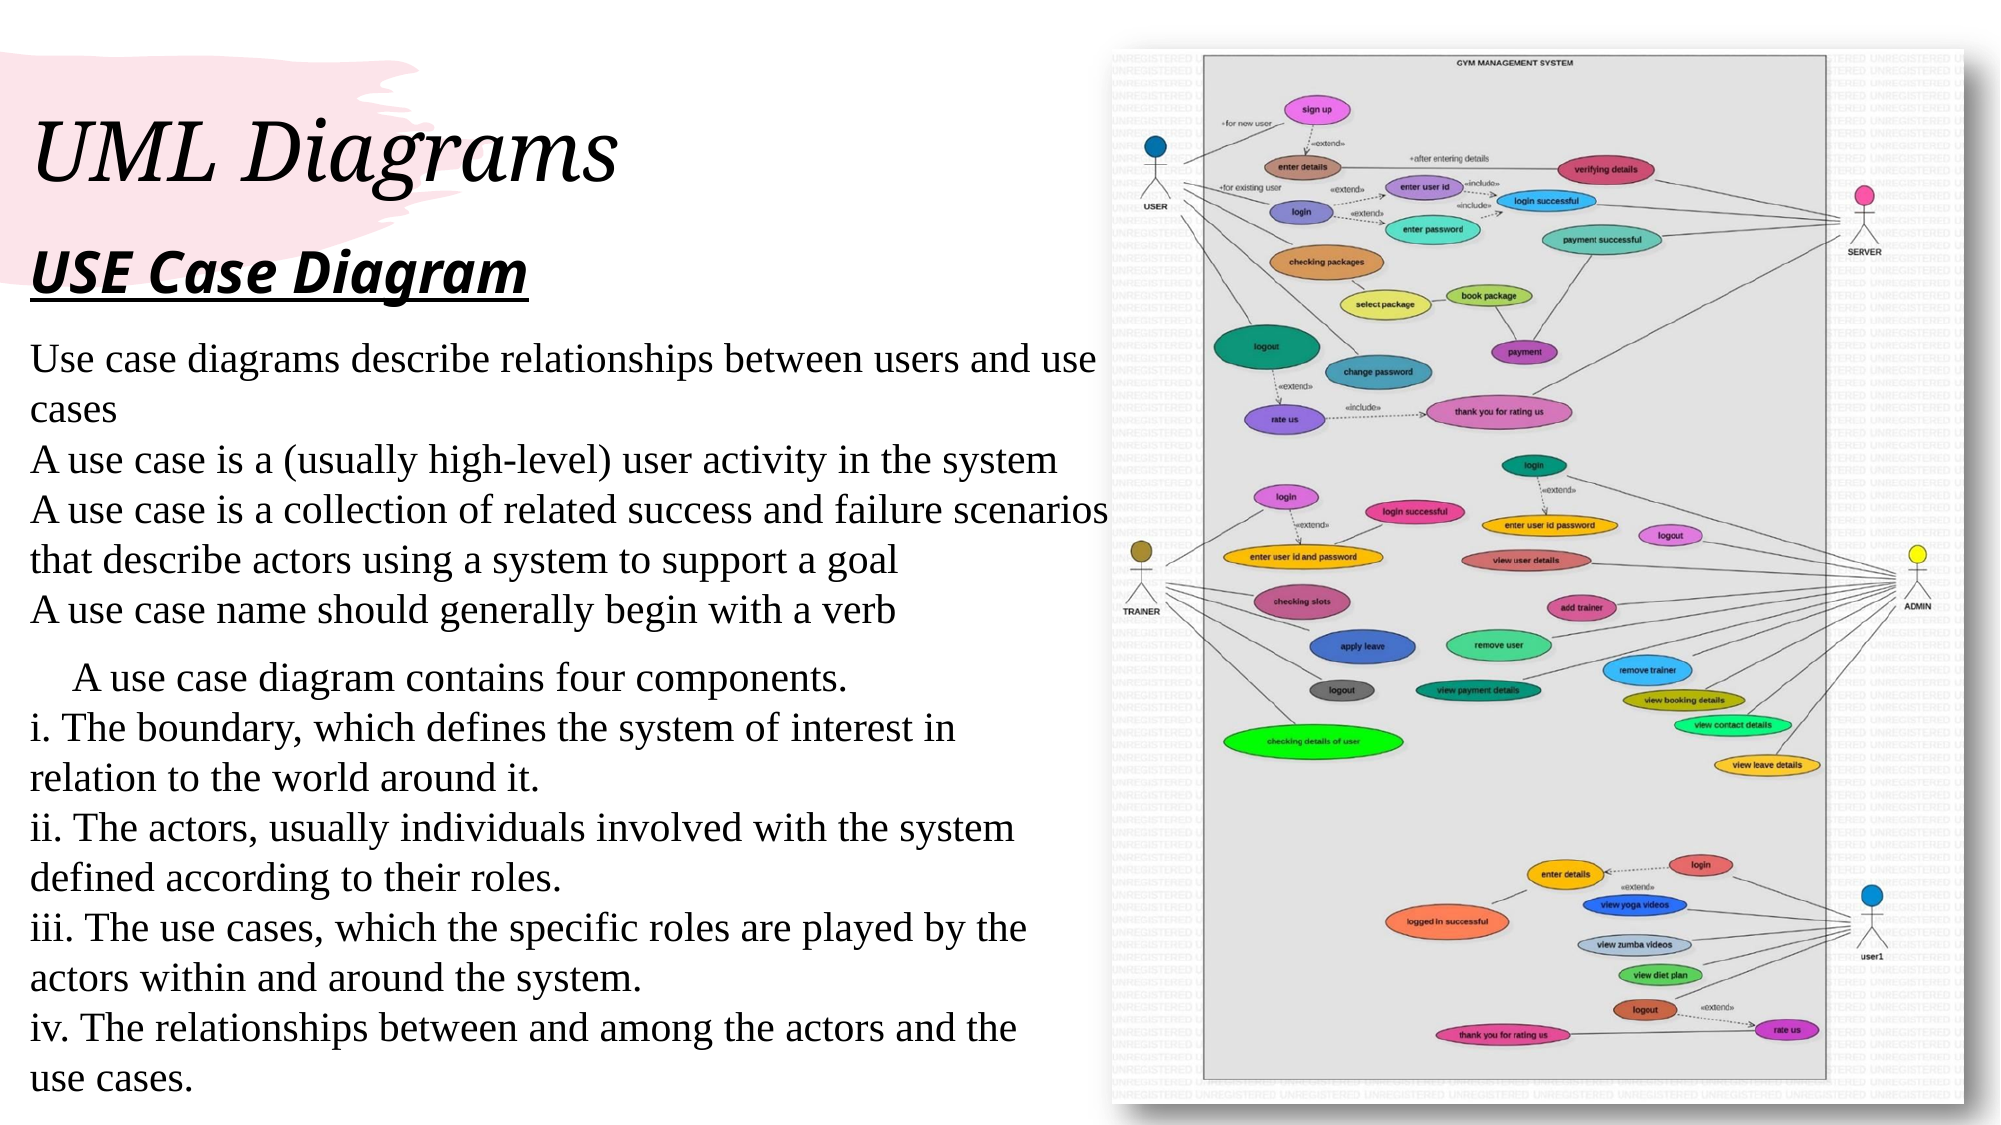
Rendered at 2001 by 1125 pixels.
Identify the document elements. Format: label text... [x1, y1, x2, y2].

text_box A use case diagram contains four components. i. The boundary, which defines the system of interest in relation to the world around it. ii. The actors, usually individuals involved with the system defined according to their roles. iii. The use cases, which the specific roles are played by the actors within and around the system. iv. The relationships between and among the actors and the use cases. [15, 642, 1087, 1107]
title UML Diagrams [15, 81, 1087, 228]
picture [1087, 25, 2000, 1125]
text_box Use case diagrams describe relationships between users and use cases A use case is a (usually high-level) user activity in the system A use case is a collection of related success and failure scenarios that describe actors using a system to support a goal A use case name should generally begin with a verb [15, 323, 1087, 639]
text_box USE Case Diagram [15, 227, 720, 313]
